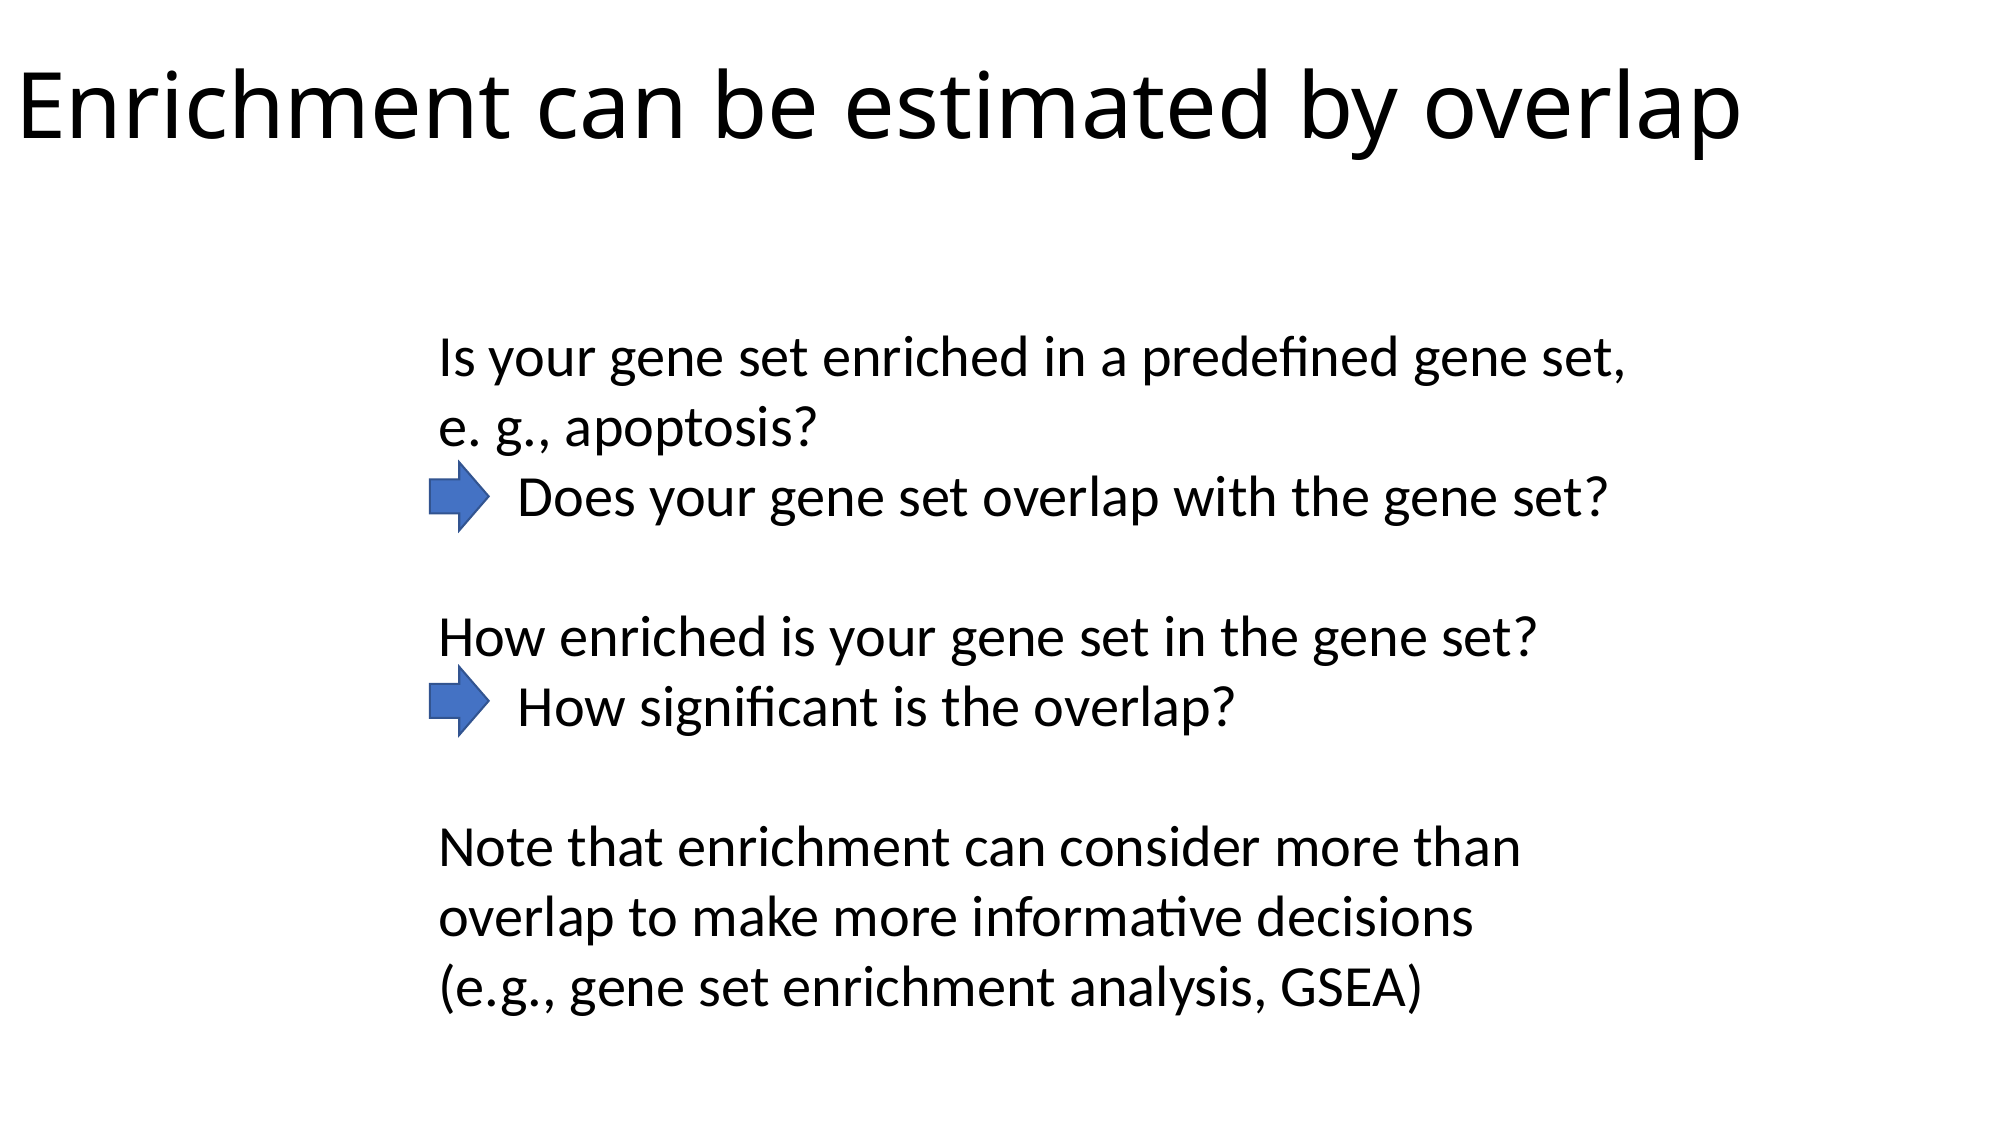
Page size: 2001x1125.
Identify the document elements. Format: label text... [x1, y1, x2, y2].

text_box Is your gene set enriched in a predefined gene set, e. g., apoptosis? Does your gene set overlap with the gene set? How enriched is your gene set in the gene set? How significant is the overlap? Note that enrichment can consider more than overlap to make more informative decisions (e.g., gene set enrichment analysis, GSEA) [423, 310, 1682, 1026]
text_box [428, 664, 491, 738]
text_box [428, 459, 491, 534]
title Enrichment can be estimated by overlap [0, 0, 2000, 218]
